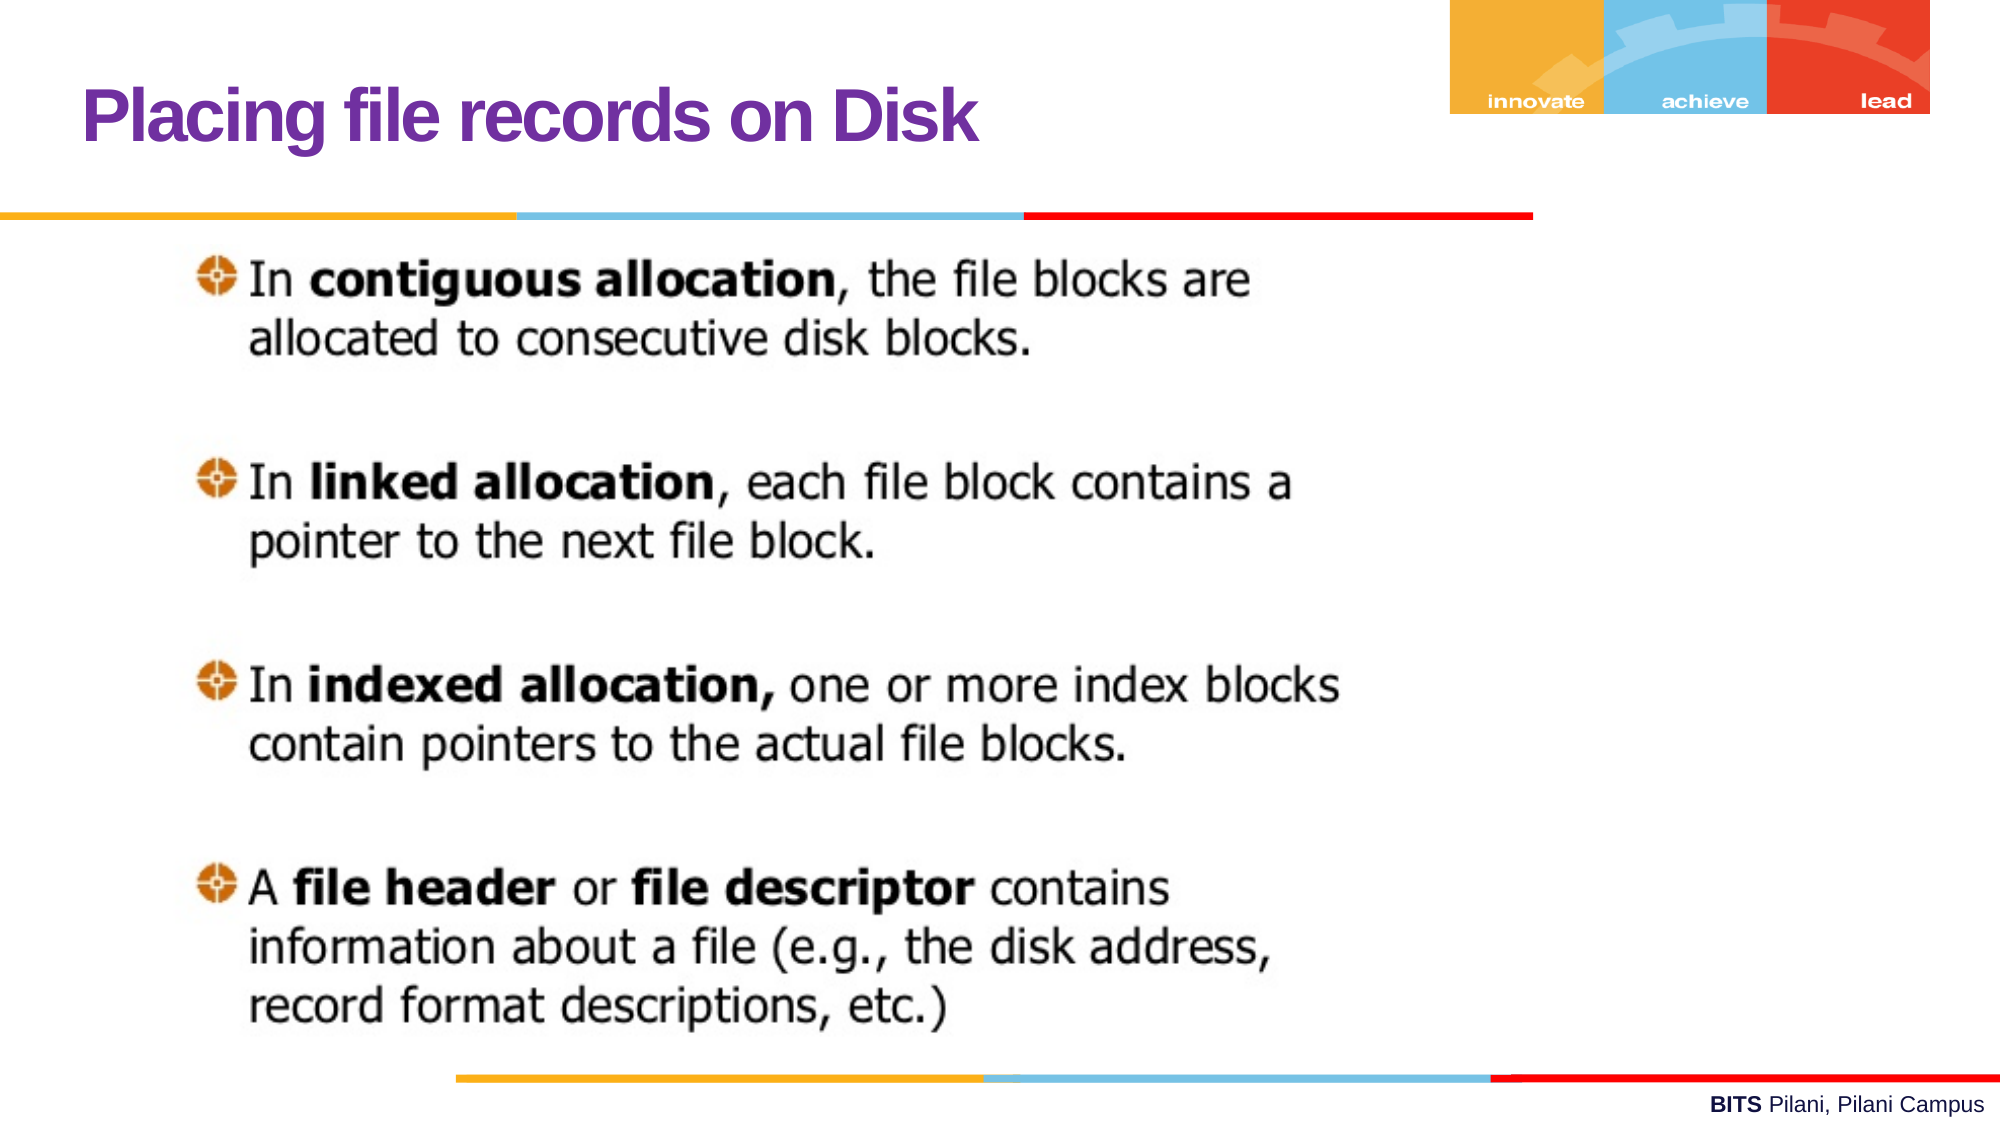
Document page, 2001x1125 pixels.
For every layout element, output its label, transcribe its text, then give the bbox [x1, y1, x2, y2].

list Placing file records on Disk [66, 24, 1450, 213]
picture [169, 244, 1347, 1041]
picture [1449, 0, 1930, 114]
